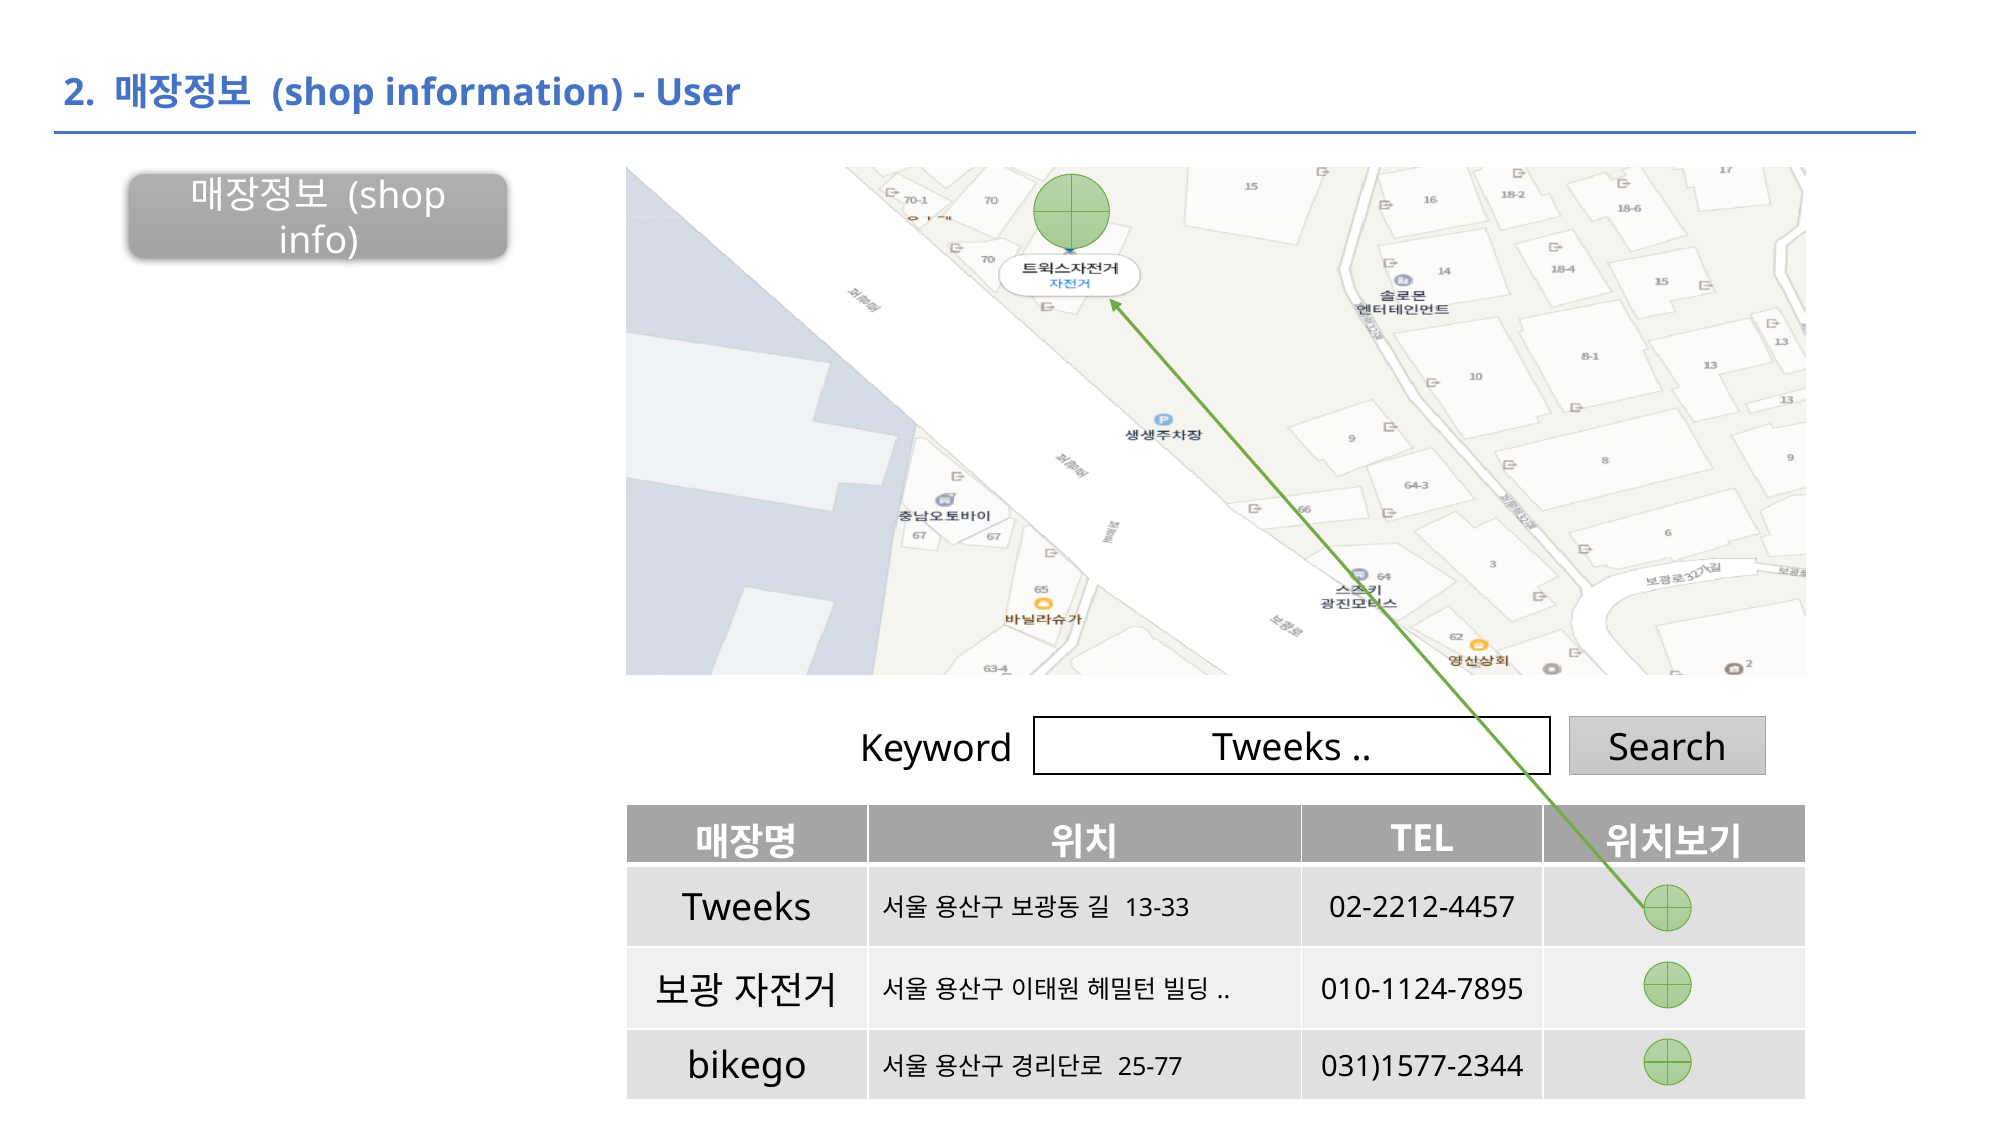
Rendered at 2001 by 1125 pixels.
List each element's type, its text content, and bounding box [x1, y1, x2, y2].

table_cell 02-2212-4457 [1302, 892, 1542, 946]
text_box [1643, 961, 1692, 1009]
table_header 위치 [869, 805, 1109, 862]
text_box 2. 매장정보 (shop information) - User [48, 60, 800, 120]
text_box Keyword [844, 716, 1044, 777]
table_cell 031)1577-2344 [1302, 1030, 1542, 1099]
table_cell Tweeks [627, 867, 867, 946]
table_header 위치보기 [1651, 805, 1805, 862]
table_cell 서울 용산구 이태원 헤밀턴 빌딩.. [869, 948, 1301, 1028]
table_cell bikego [627, 1030, 867, 1099]
text_box 매장정보 (shop info) [129, 174, 508, 258]
table_cell [1544, 867, 1805, 946]
text_box Tweeks .. [1044, 716, 1109, 775]
text_box Search [1651, 716, 1766, 775]
table_cell 서울 용산구 보광동 길 13-33 [869, 867, 1301, 946]
table_cell 보광 자전거 [627, 948, 867, 1028]
table_cell 서울 용산구 경리단로 25-77 [869, 1030, 1301, 1099]
table_header 매장명 [627, 805, 867, 862]
text_box [1643, 884, 1692, 932]
picture [626, 167, 1806, 675]
table_cell 010-1124-7895 [1302, 948, 1542, 1028]
text_box [1643, 1038, 1692, 1086]
table_cell [1544, 1030, 1805, 1099]
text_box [1109, 298, 1651, 892]
table_cell [1544, 948, 1805, 1028]
